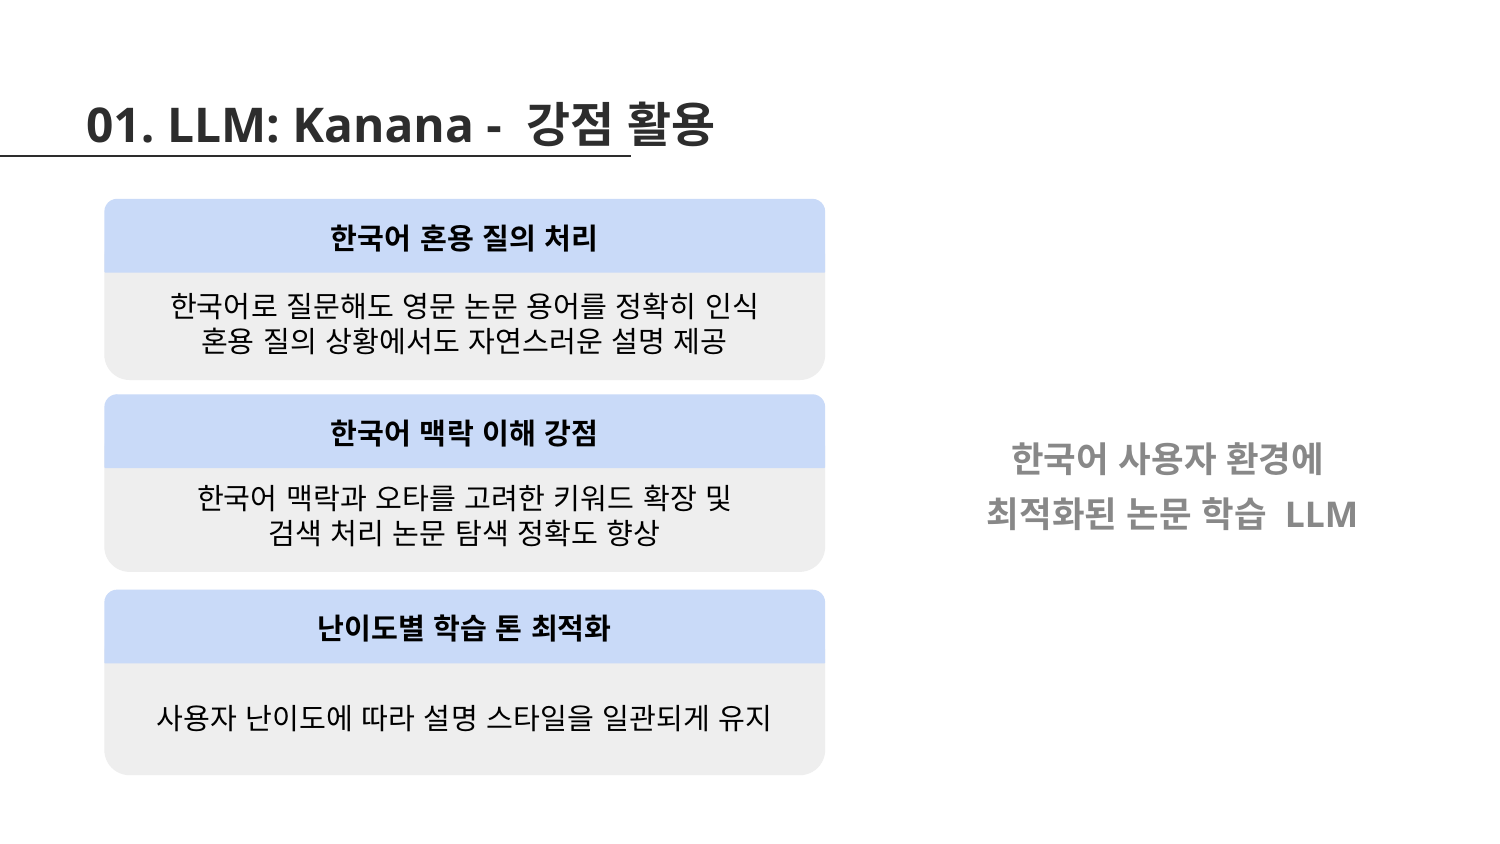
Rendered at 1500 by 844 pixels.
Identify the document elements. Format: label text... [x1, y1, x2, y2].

text_box 한국어 맥락 이해 강점 [105, 394, 825, 468]
text_box 01. LLM: Kanana - 강점 활용 [85, 71, 1112, 153]
text_box 사용자 난이도에 따라 설명 스타일을 일관되게 유지 [105, 663, 825, 775]
text_box 한국어 맥락과 오타를 고려한 키워드 확장 및 검색 처리 논문 탐색 정확도 향상 [105, 468, 825, 572]
text_box 한국어로 질문해도 영문 논문 용어를 정확히 인식 혼용 질의 상황에서도 자연스러운 설명 제공 [105, 272, 825, 380]
text_box 한국어 혼용 질의 처리 [105, 199, 825, 272]
text_box 난이도별 학습 톤 최적화 [105, 590, 825, 663]
text_box 한국어 사용자 환경에 최적화된 논문 학습 LLM [825, 423, 1500, 535]
